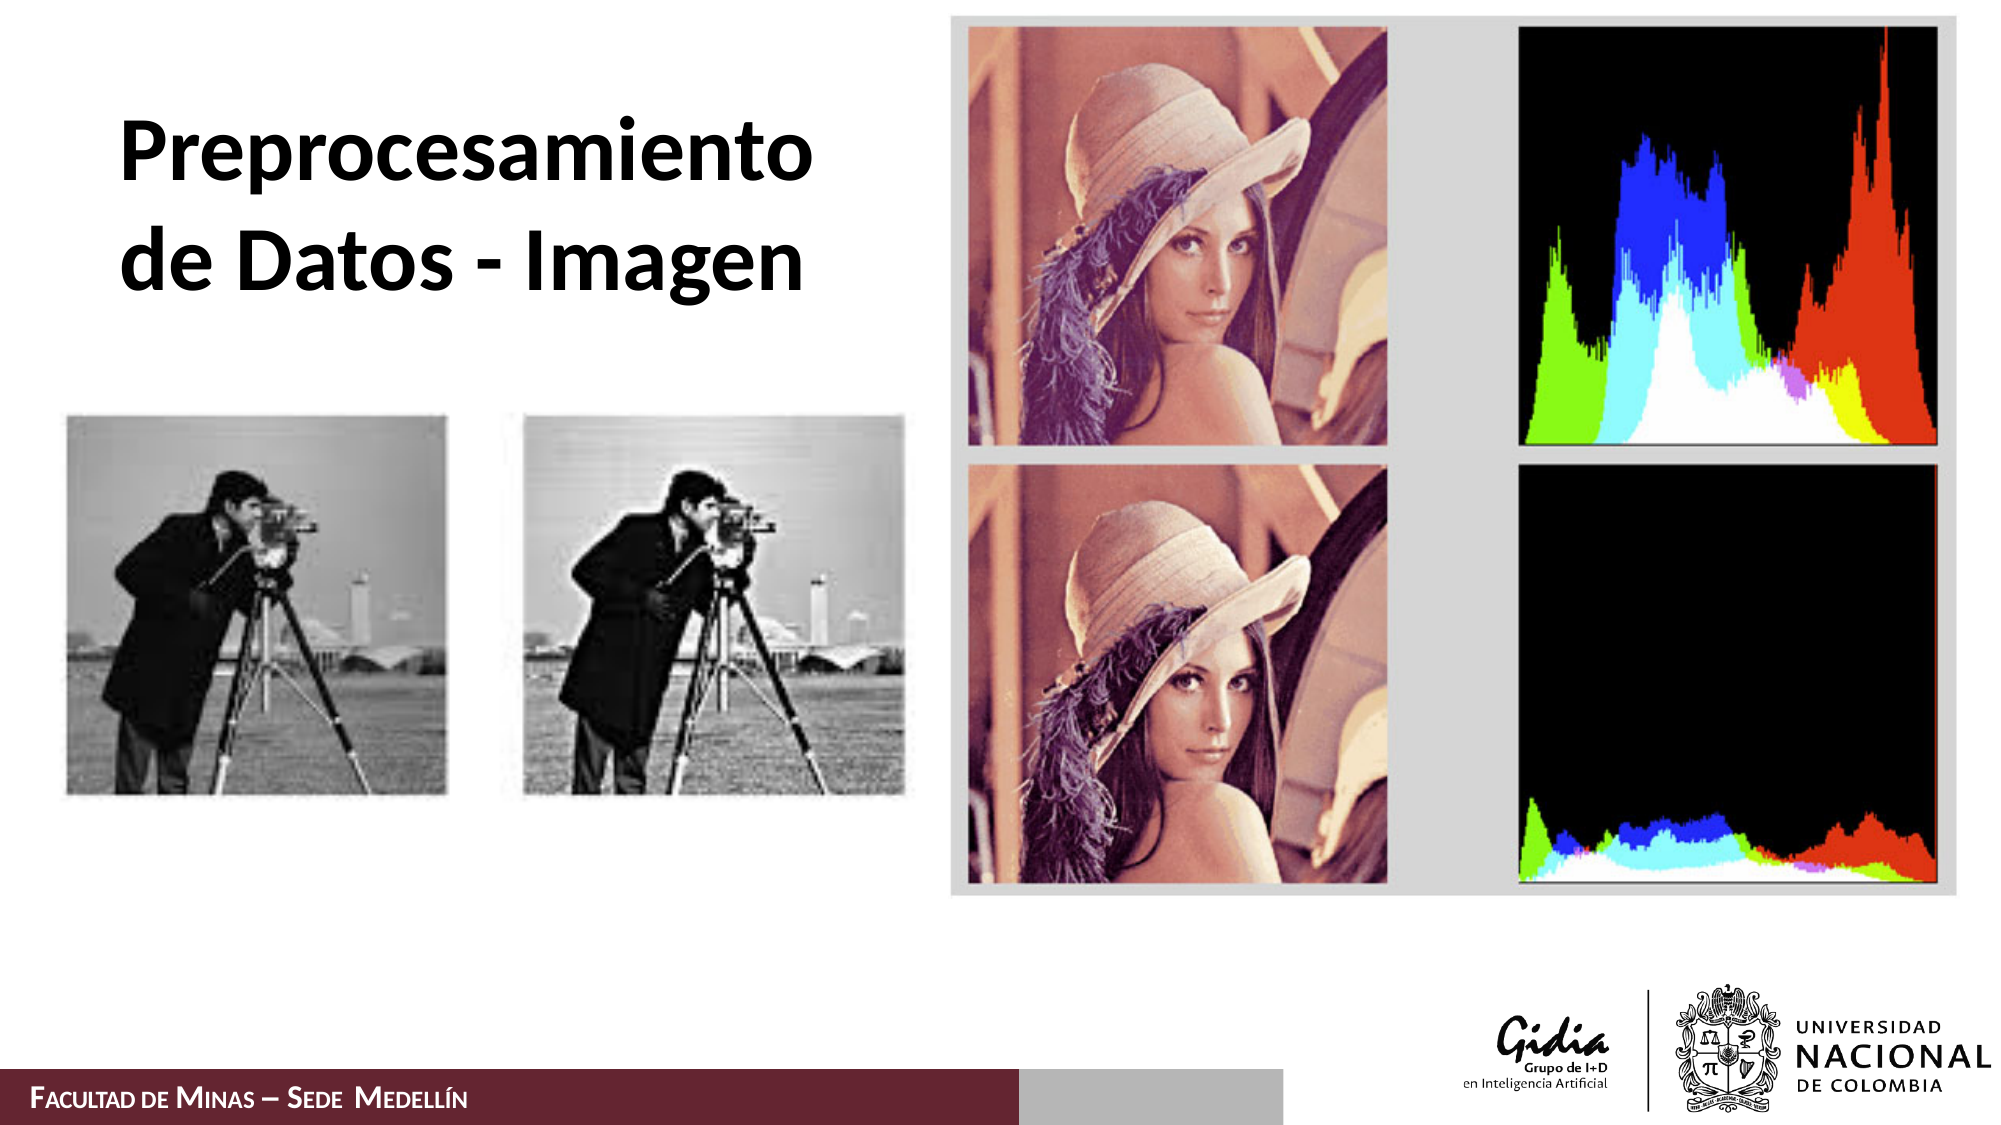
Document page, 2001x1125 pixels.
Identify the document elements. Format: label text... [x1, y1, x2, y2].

text_box Preprocesamiento de Datos - Imagen [104, 81, 927, 317]
picture [39, 362, 926, 852]
picture [1463, 983, 1992, 1113]
picture [948, 13, 1961, 899]
